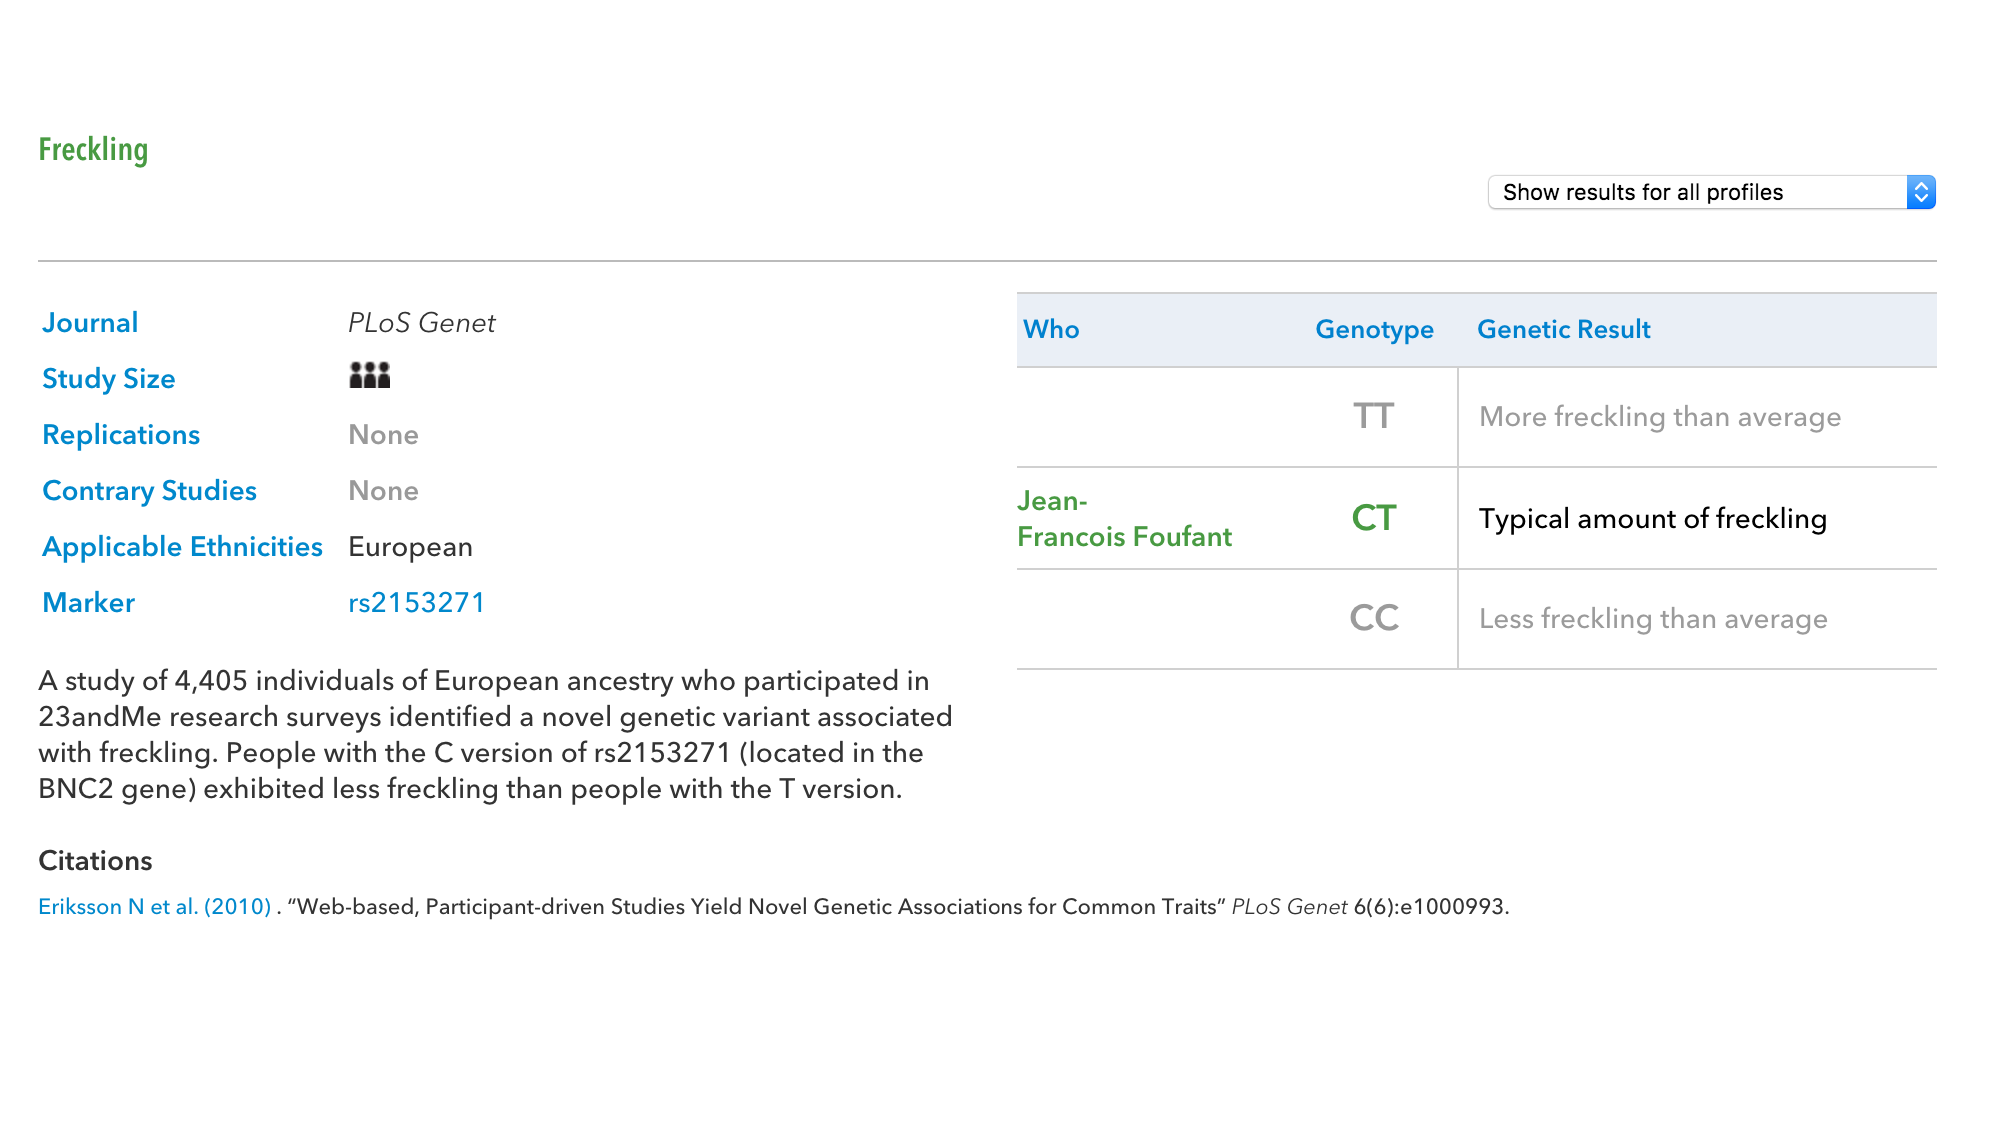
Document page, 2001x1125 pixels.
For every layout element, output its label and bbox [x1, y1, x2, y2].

picture [0, 112, 2000, 1000]
